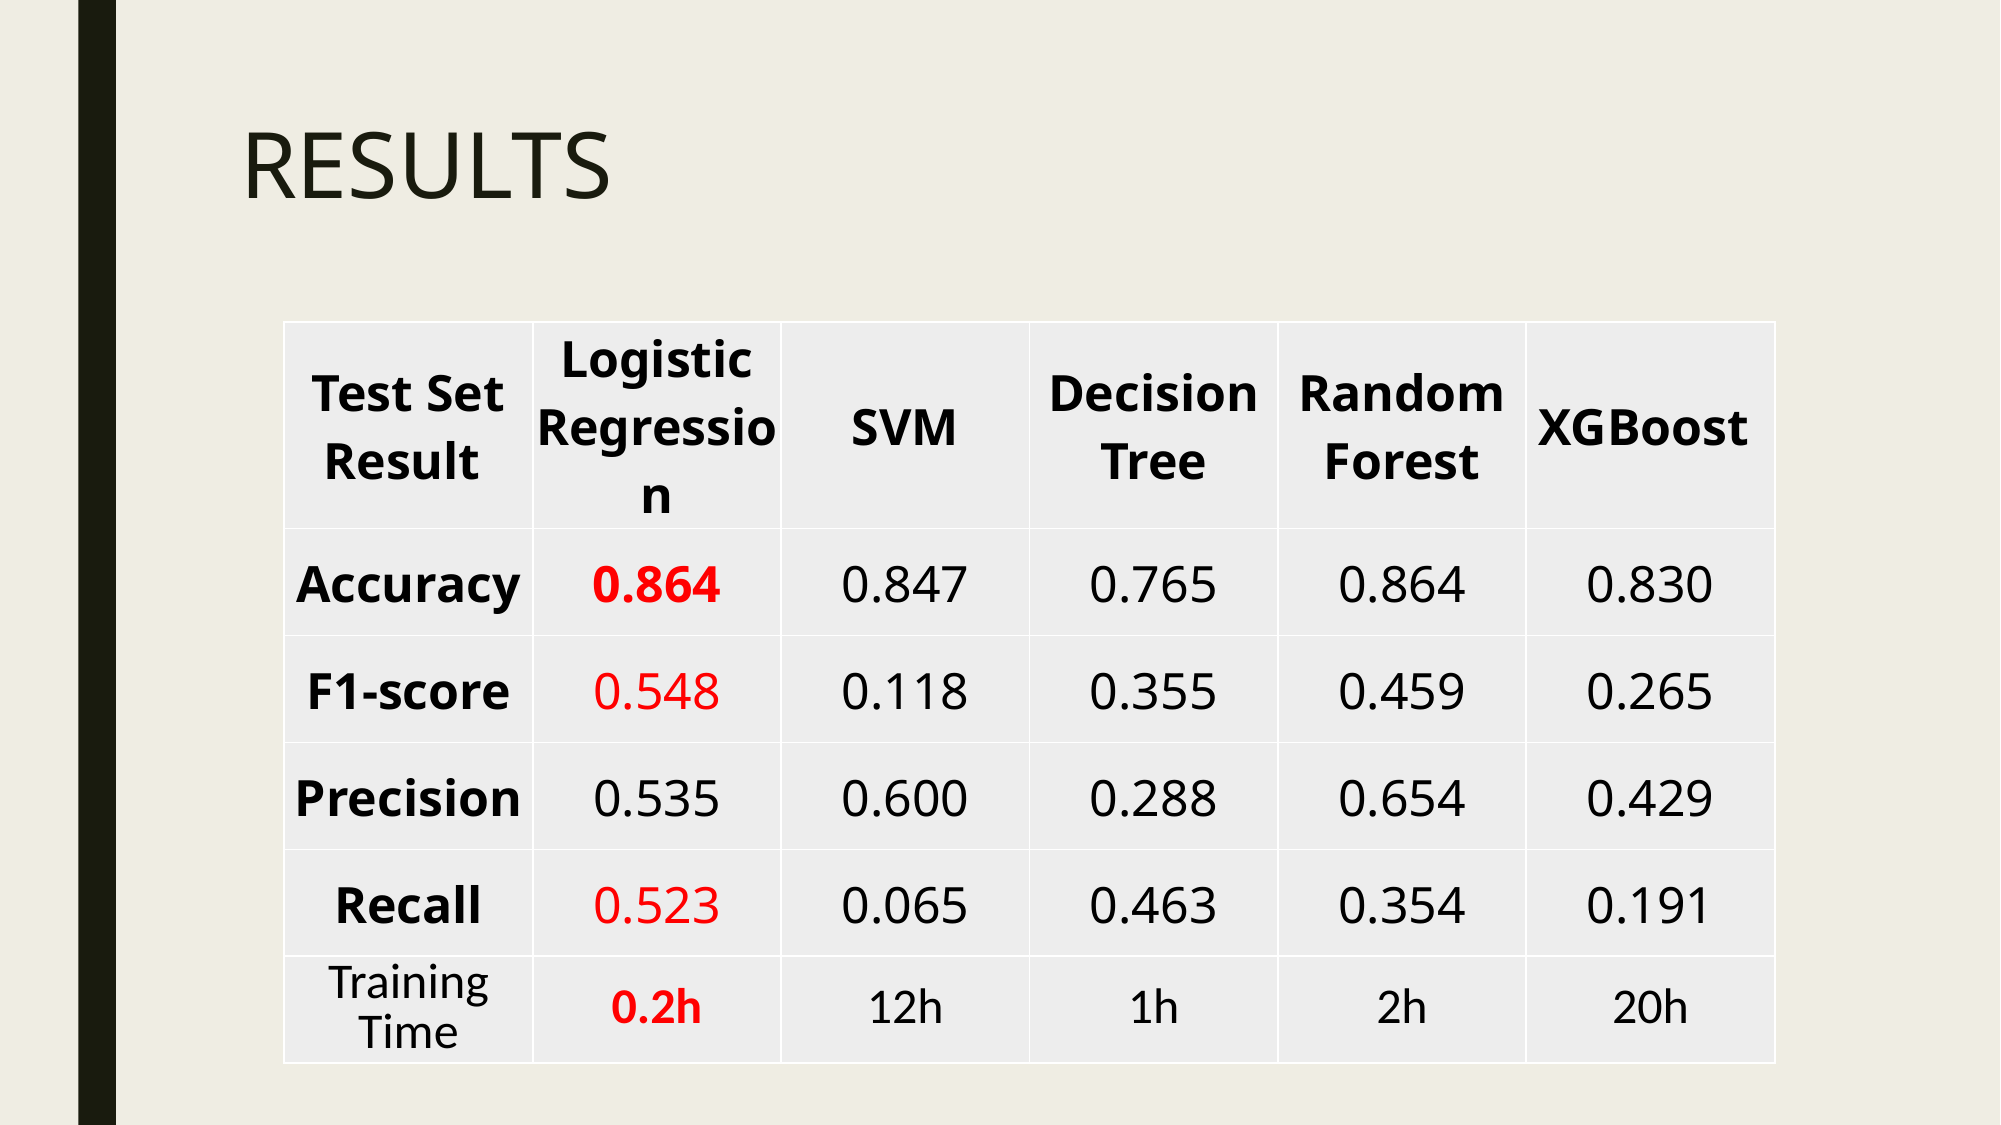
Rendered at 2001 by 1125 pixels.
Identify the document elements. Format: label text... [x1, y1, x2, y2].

table_cell 0.191 [1527, 850, 1774, 955]
table_cell Training Time [285, 957, 532, 1062]
table_cell 0.765 [1030, 529, 1277, 635]
table_header Random Forest [1279, 323, 1525, 528]
table_cell F1-score [285, 636, 532, 742]
title RESULTS [225, 112, 1800, 357]
table_cell 0.288 [1030, 743, 1277, 849]
table_cell 0.864 [534, 529, 780, 635]
table_cell 0.830 [1527, 529, 1774, 635]
table_header Decision Tree [1030, 323, 1277, 528]
table_cell Accuracy [285, 529, 532, 635]
table_cell 2h [1279, 957, 1525, 1062]
table_header XGBoost [1527, 323, 1774, 528]
table_cell 12h [782, 957, 1029, 1062]
table_cell 20h [1527, 957, 1774, 1062]
table_cell 0.523 [534, 850, 780, 955]
table_cell 0.355 [1030, 636, 1277, 742]
table_header Test Set Result [285, 323, 532, 528]
table_cell 0.463 [1030, 850, 1277, 955]
table_cell 0.535 [534, 743, 780, 849]
table_cell Recall [285, 850, 532, 955]
table_cell 0.429 [1527, 743, 1774, 849]
table_cell 0.065 [782, 850, 1029, 955]
table_cell 0.118 [782, 636, 1029, 742]
table_cell 0.459 [1279, 636, 1525, 742]
table_cell 0.354 [1279, 850, 1525, 955]
table_cell Precision [285, 743, 532, 849]
table_cell 0.2h [534, 957, 780, 1062]
table_cell 0.265 [1527, 636, 1774, 742]
table_cell 0.847 [782, 529, 1029, 635]
table_cell 0.548 [534, 636, 780, 742]
table_cell 0.600 [782, 743, 1029, 849]
table_header Logistic Regression [534, 323, 780, 528]
table_cell 0.864 [1279, 529, 1525, 635]
table_header SVM [782, 323, 1029, 528]
table_cell 1h [1030, 957, 1277, 1062]
table_cell 0.654 [1279, 743, 1525, 849]
